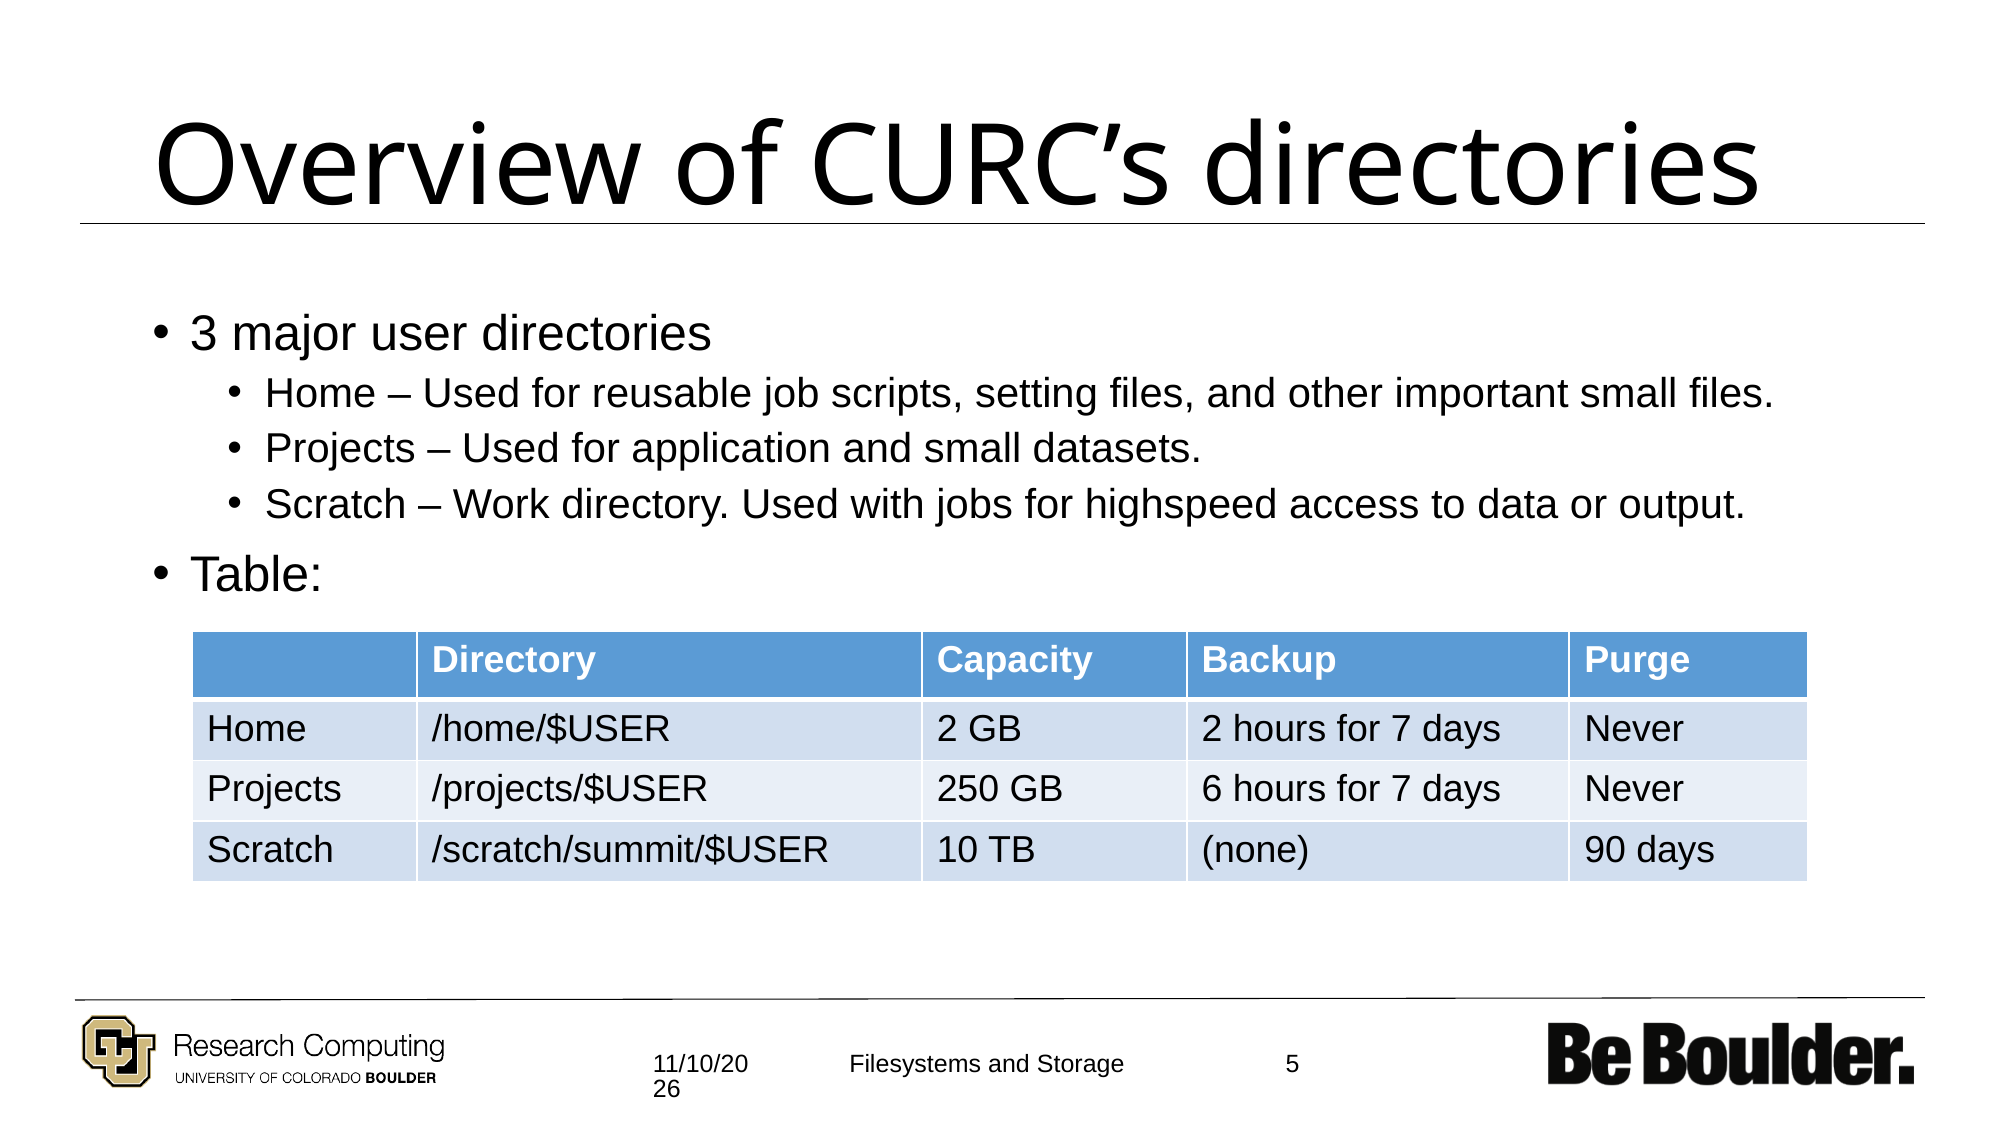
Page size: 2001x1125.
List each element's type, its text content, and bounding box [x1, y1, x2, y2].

list 3 major user directories Home – Used for reusable job scripts, setting files, and other important small files. Projects – Used for application and small datasets. Scratch – Work directory. Used with jobs for highspeed access to data or output. Table: [137, 299, 1863, 983]
table_cell Never [1570, 702, 1807, 760]
title Overview of CURC’s directories [137, 59, 1863, 278]
table_header Purge [1570, 632, 1807, 697]
footer Filesystems and Storage [772, 1032, 1202, 1093]
table_cell /home/$USER [418, 702, 921, 760]
table_cell 2 hours for 7 days [1188, 702, 1568, 760]
table_cell Home [193, 702, 416, 760]
table_header Backup [1188, 632, 1568, 697]
table_cell (none) [1188, 822, 1568, 881]
table_cell Never [1570, 761, 1807, 820]
picture [81, 1015, 444, 1088]
table_header Capacity [923, 632, 1186, 697]
picture [1524, 1015, 1938, 1088]
table_cell 2 GB [923, 702, 1186, 760]
table_header [193, 632, 416, 697]
table_cell 10 TB [923, 822, 1186, 881]
table_cell /scratch/summit/$USER [418, 822, 921, 881]
table_header Directory [418, 632, 921, 697]
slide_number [637, 1032, 772, 1093]
table_cell 250 GB [923, 761, 1186, 820]
table_cell 6 hours for 7 days [1188, 761, 1568, 820]
table_cell Projects [193, 761, 416, 820]
slide_number 5 [1202, 1032, 1315, 1093]
table_cell 90 days [1570, 822, 1807, 881]
table_cell Scratch [193, 822, 416, 881]
table_cell /projects/$USER [418, 761, 921, 820]
